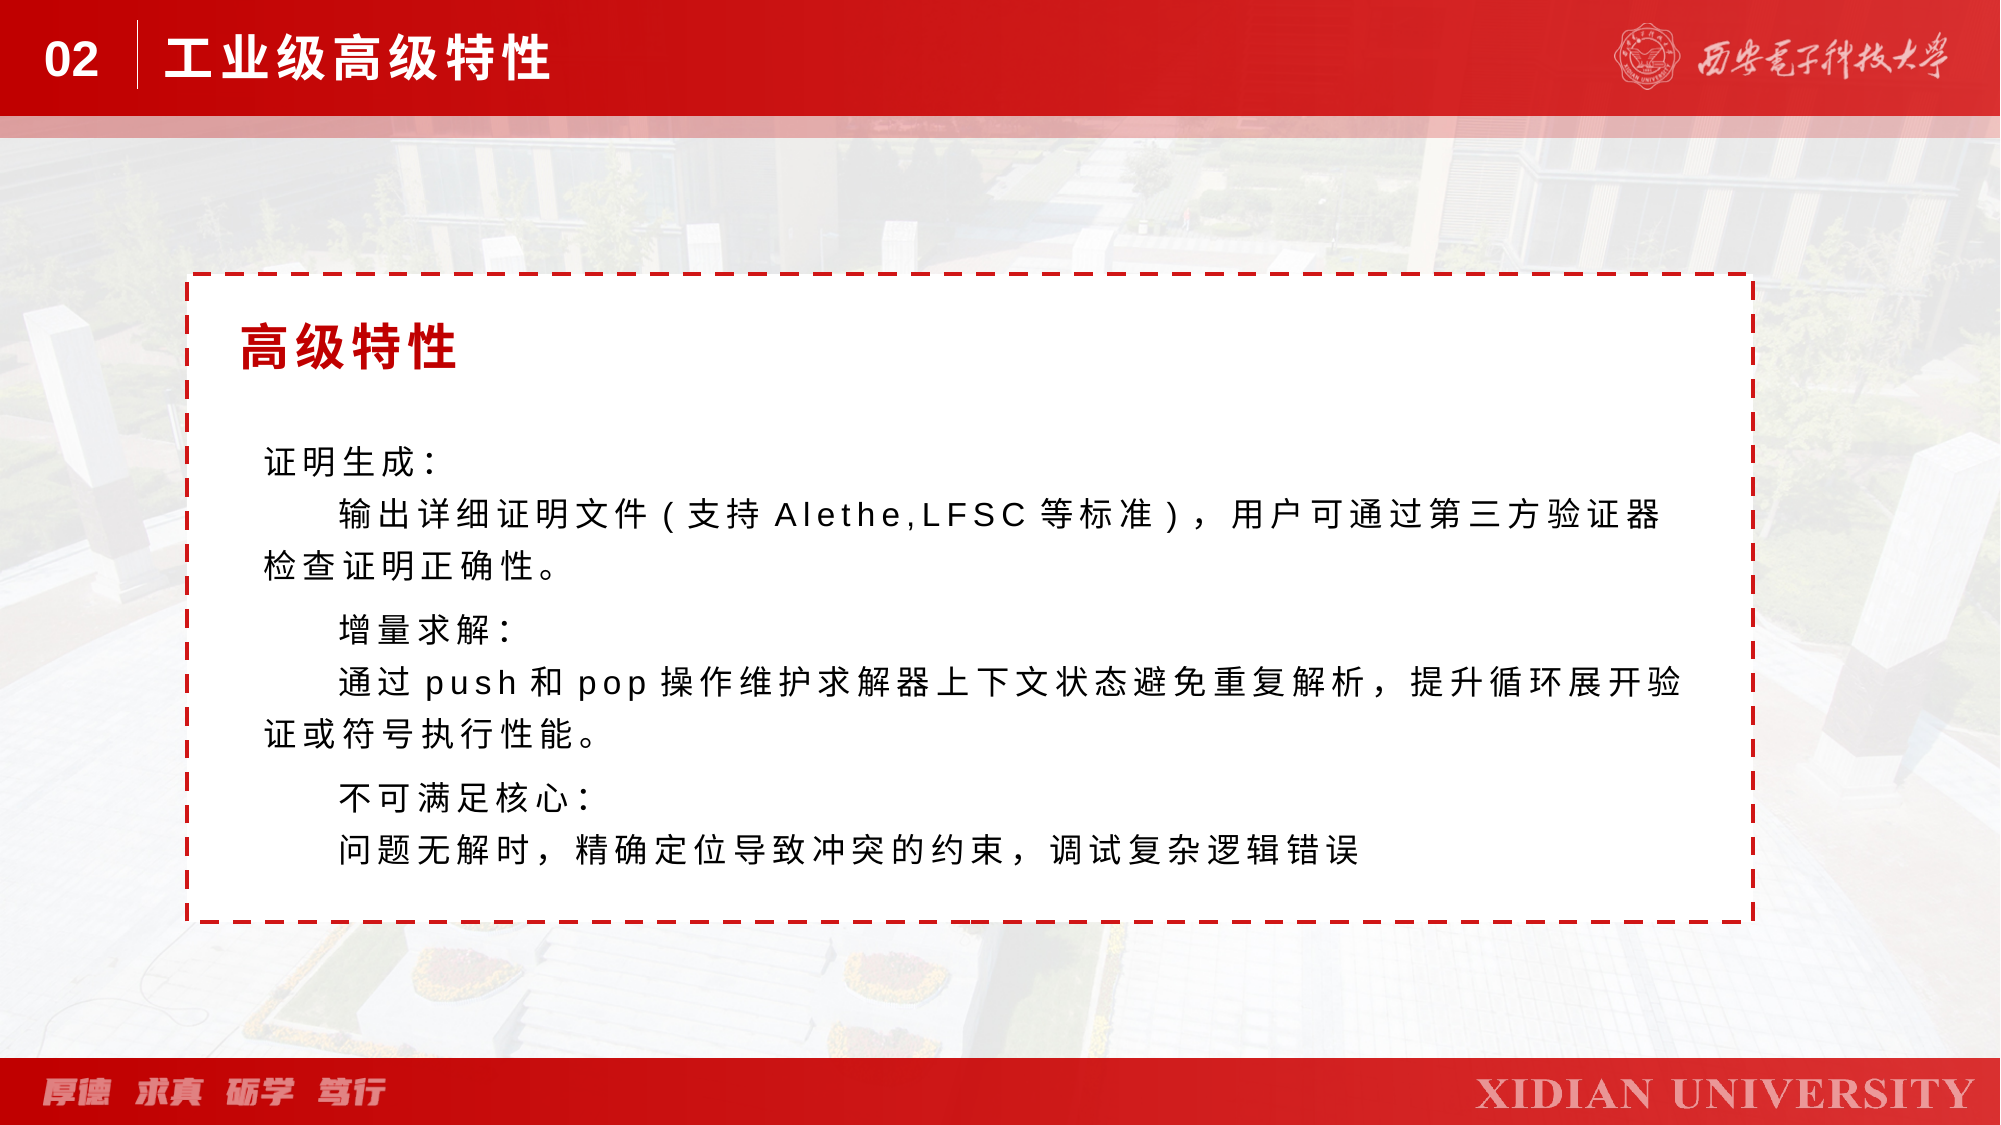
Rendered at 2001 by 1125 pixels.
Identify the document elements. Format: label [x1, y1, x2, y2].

text_box [0, 0, 2000, 1125]
text_box [21, 22, 1975, 1125]
